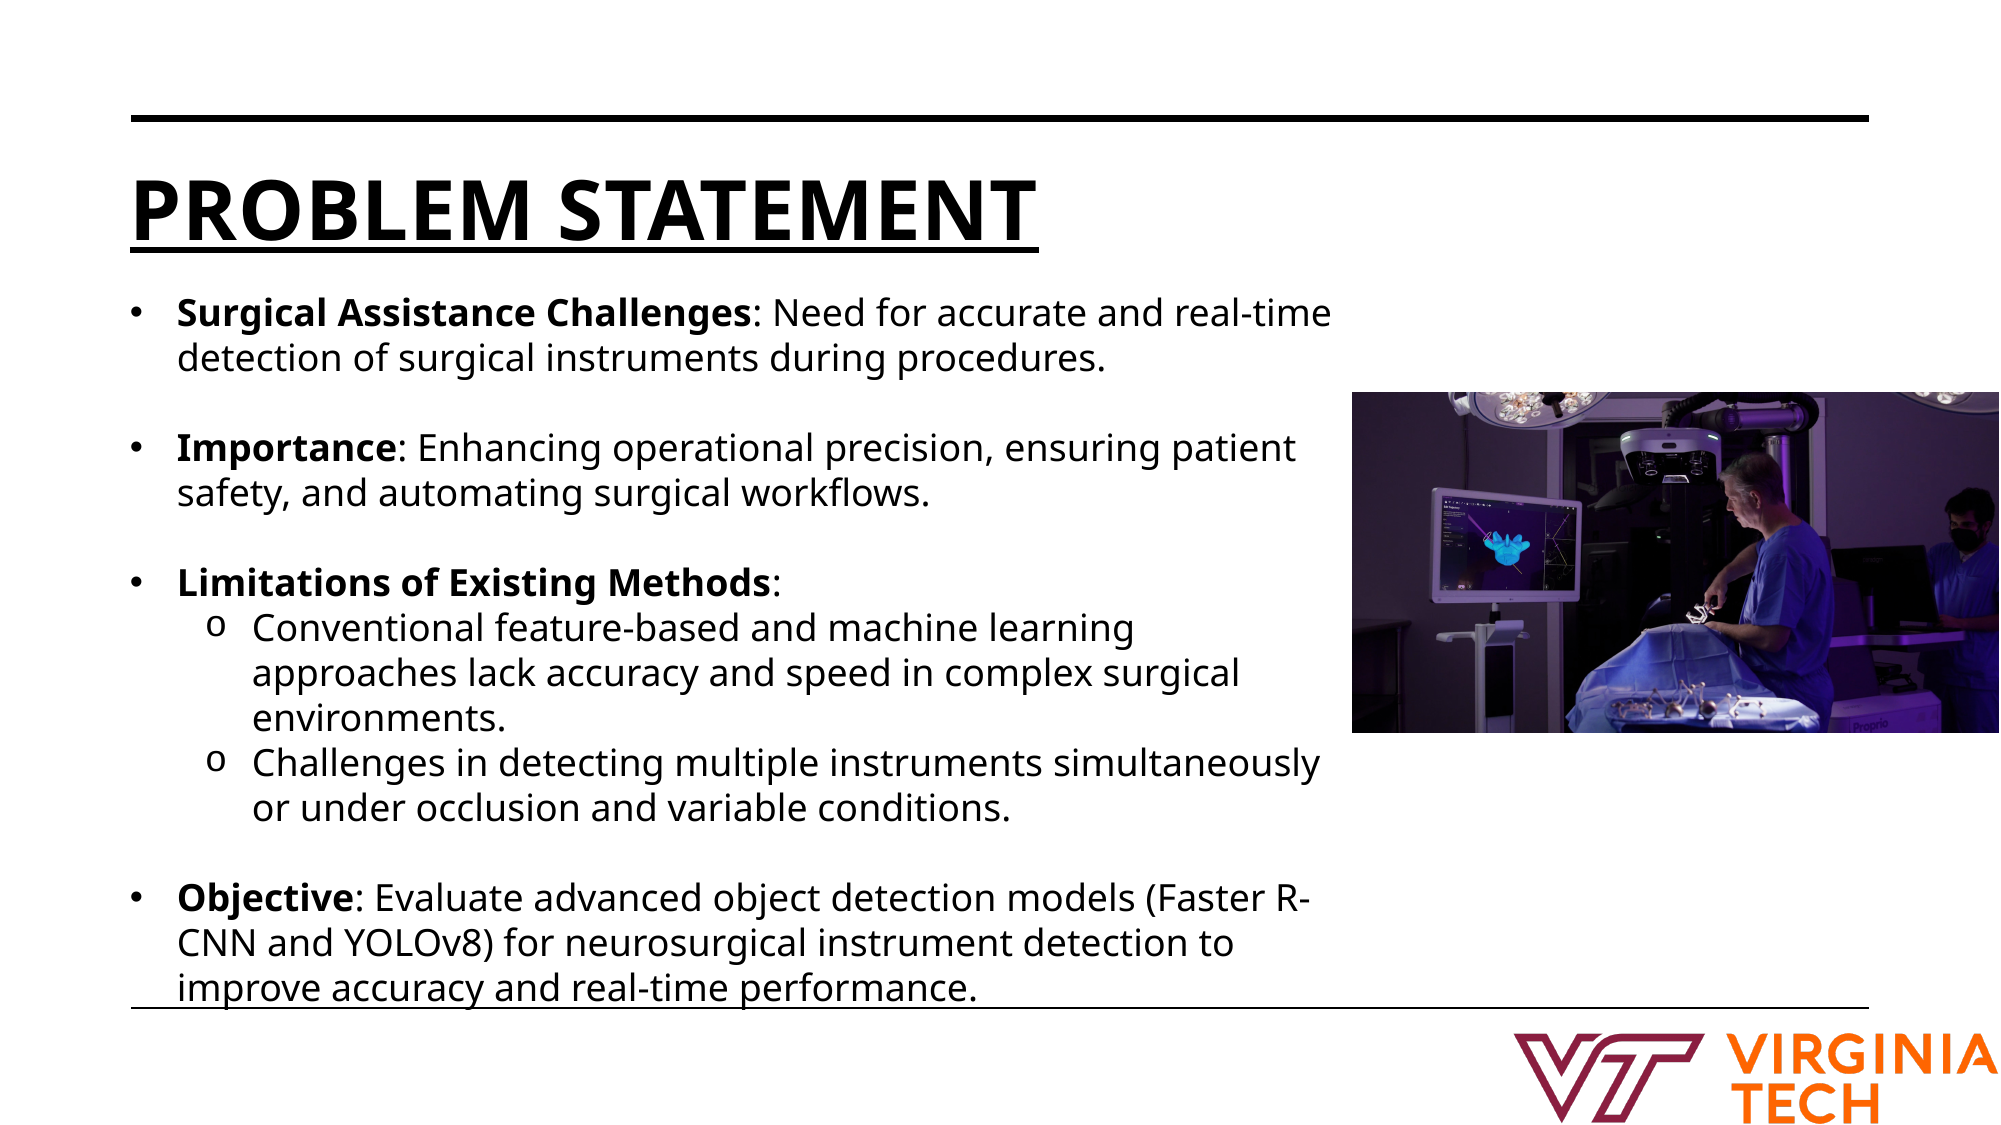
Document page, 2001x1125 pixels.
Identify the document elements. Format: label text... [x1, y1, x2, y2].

picture [1351, 391, 1999, 733]
title Problem Statement [114, 149, 1869, 365]
text_box Surgical Assistance Challenges: Need for accurate and real-time detection of surgical instruments during procedures. Importance: Enhancing operational precision, ensuring patient safety, and automating surgical workflows. Limitations of Existing Methods: Conventional feature-based and machine learning approaches lack accuracy and speed in complex surgical environments. Challenges in detecting multiple instruments simultaneously or under occlusion and variable conditions. Objective: Evaluate advanced object detection models (Faster R-CNN and YOLOv8) for neurosurgical instrument detection to improve accuracy and real-time performance. [114, 281, 1353, 1057]
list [1511, 1031, 2000, 1125]
